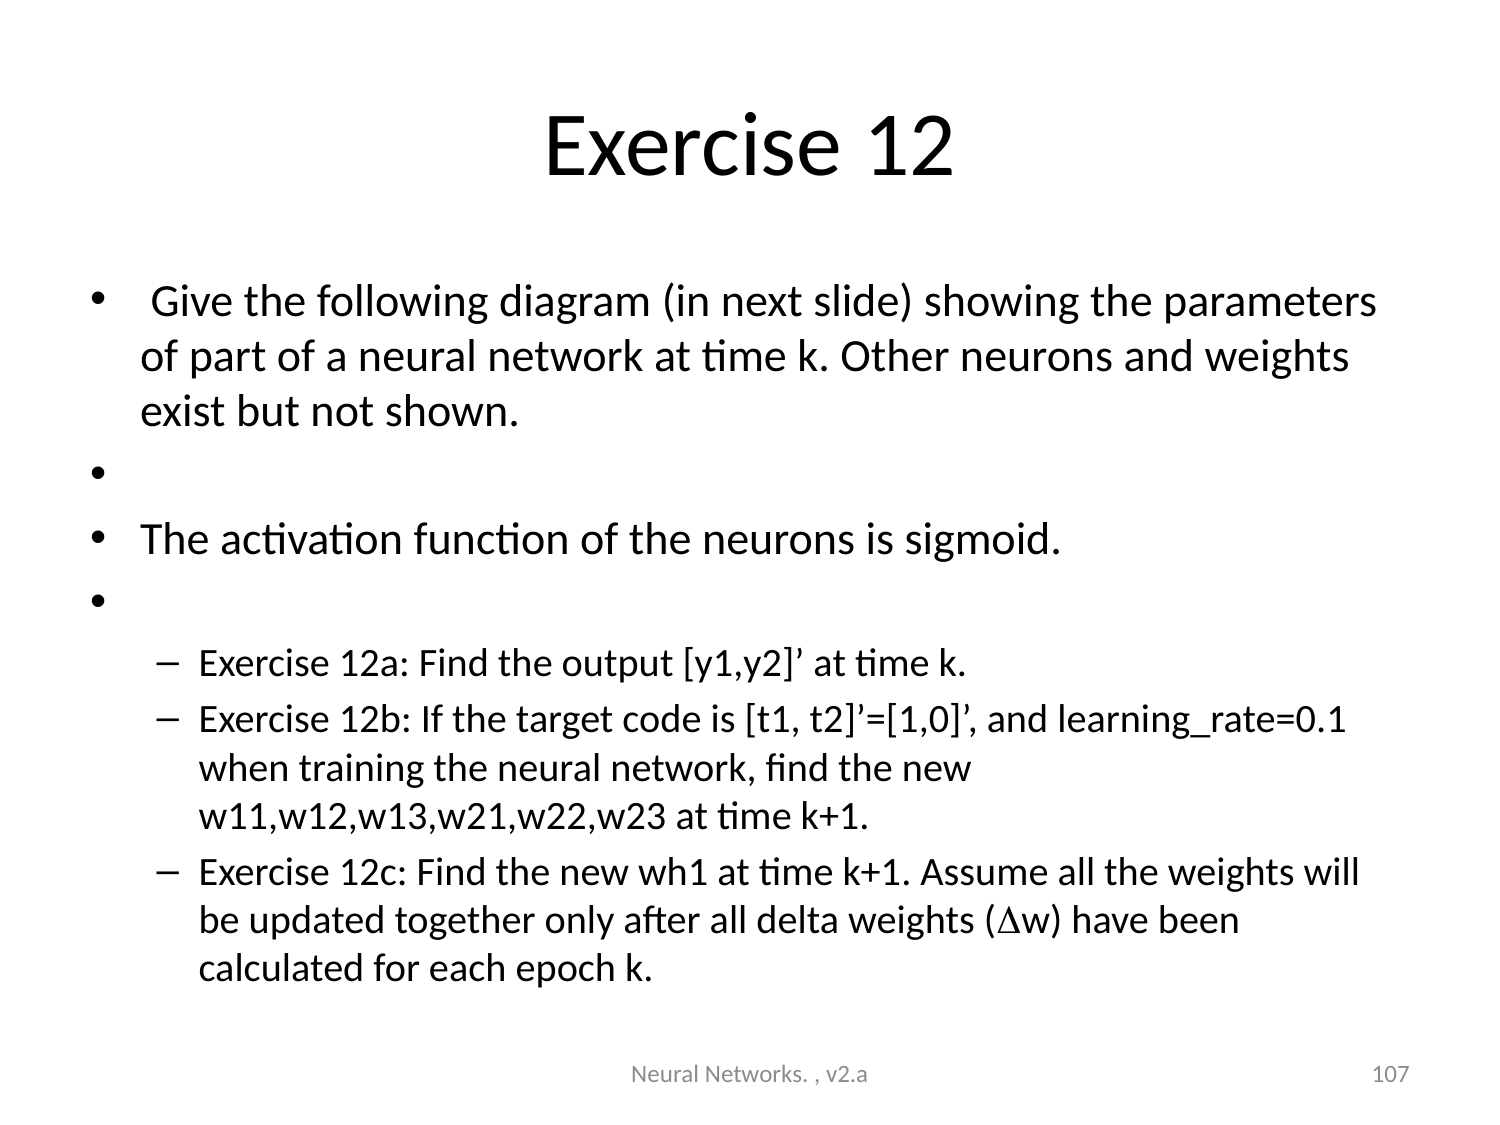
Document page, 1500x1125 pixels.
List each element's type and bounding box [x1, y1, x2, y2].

list [75, 262, 1425, 1005]
footer [512, 1042, 988, 1103]
title [75, 45, 1425, 233]
slide_number [1074, 1042, 1425, 1103]
